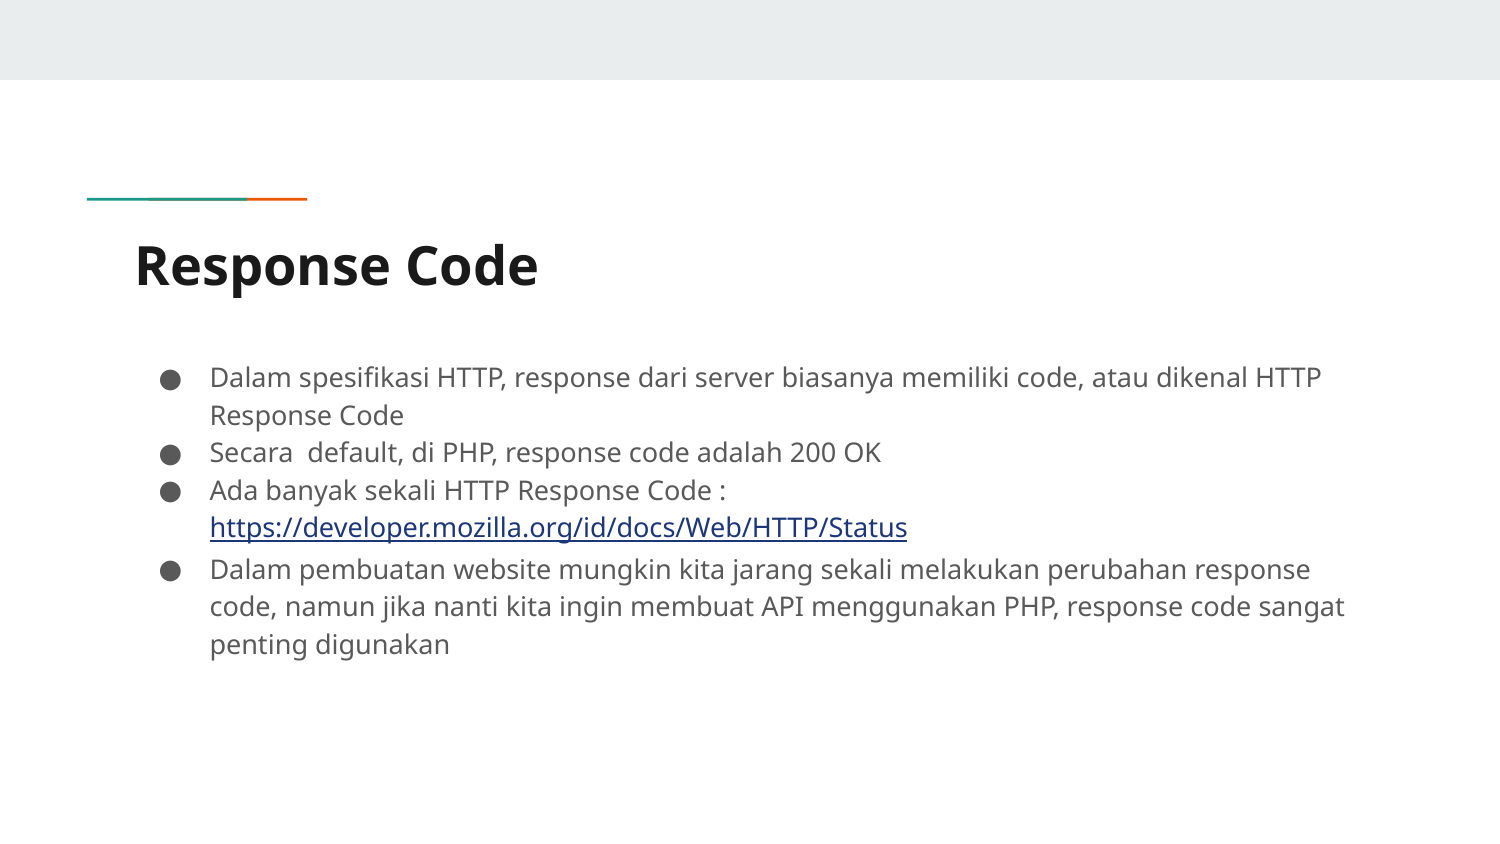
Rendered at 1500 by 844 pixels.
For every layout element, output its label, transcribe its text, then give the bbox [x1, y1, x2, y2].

list Dalam spesifikasi HTTP, response dari server biasanya memiliki code, atau dikenal HTTP Response Code Secara default, di PHP, response code adalah 200 OK Ada banyak sekali HTTP Response Code : https://developer.mozilla.org/id/docs/Web/HTTP/Status Dalam pembuatan website mungkin kita jarang sekali melakukan perubahan response code, namun jika nanti kita ingin membuat API menggunakan PHP, response code sangat penting digunakan [119, 341, 1381, 712]
title Response Code [119, 216, 1381, 305]
